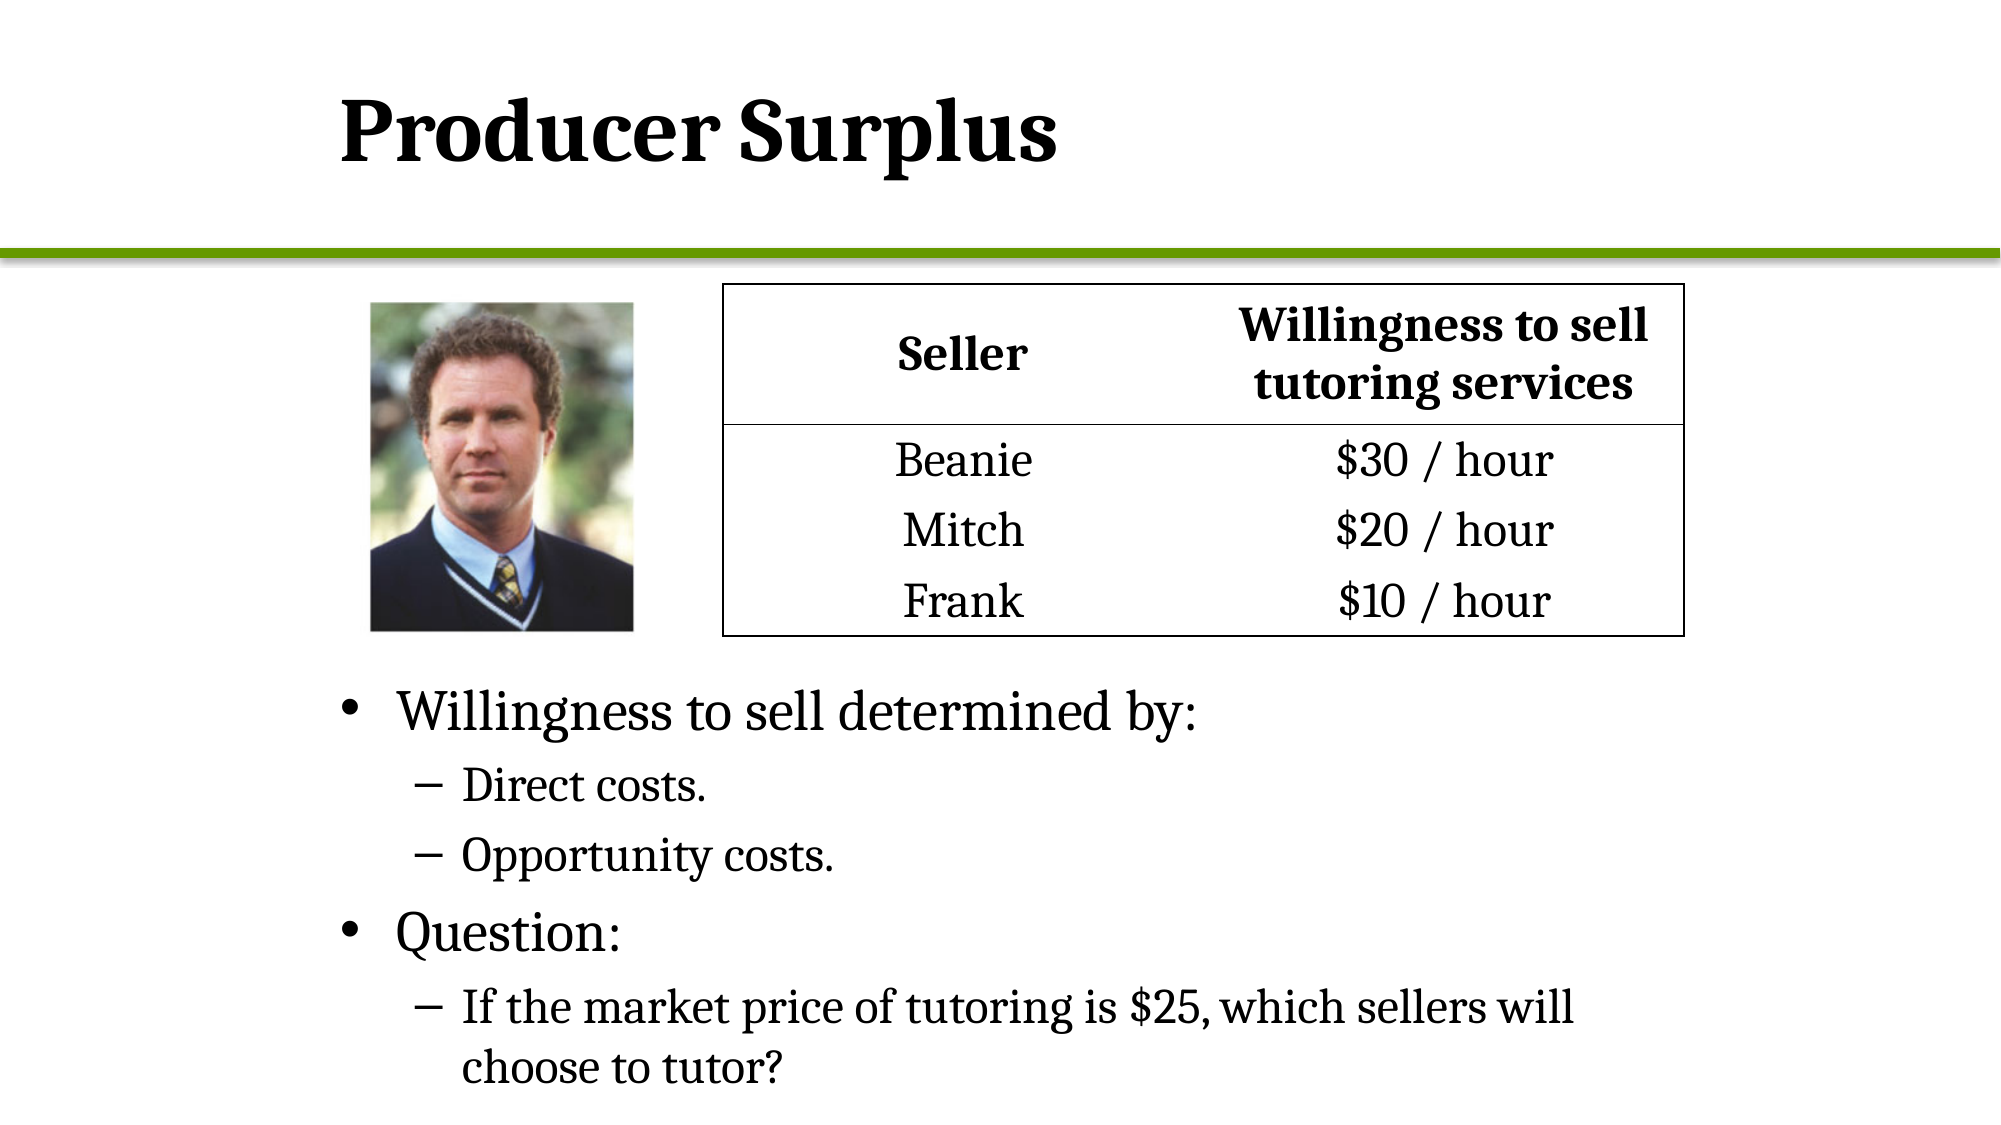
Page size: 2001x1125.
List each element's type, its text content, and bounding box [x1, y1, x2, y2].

table_cell Beanie [724, 425, 1204, 495]
table_cell Frank [724, 566, 1204, 635]
list Willingness to sell determined by: Direct costs. Opportunity costs. Question: If the market price of tutoring is $25, which sellers will choose to tutor? [324, 664, 1675, 1110]
table_cell $10 / hour [1204, 566, 1683, 635]
table_cell $30 / hour [1204, 425, 1683, 495]
picture [340, 272, 664, 663]
table_header Willingness to sell tutoring services [1204, 285, 1683, 424]
table_header Seller [724, 285, 1204, 424]
title Producer Surplus [324, 0, 1675, 251]
table_cell Mitch [724, 495, 1204, 566]
table_cell $20 / hour [1204, 495, 1683, 566]
